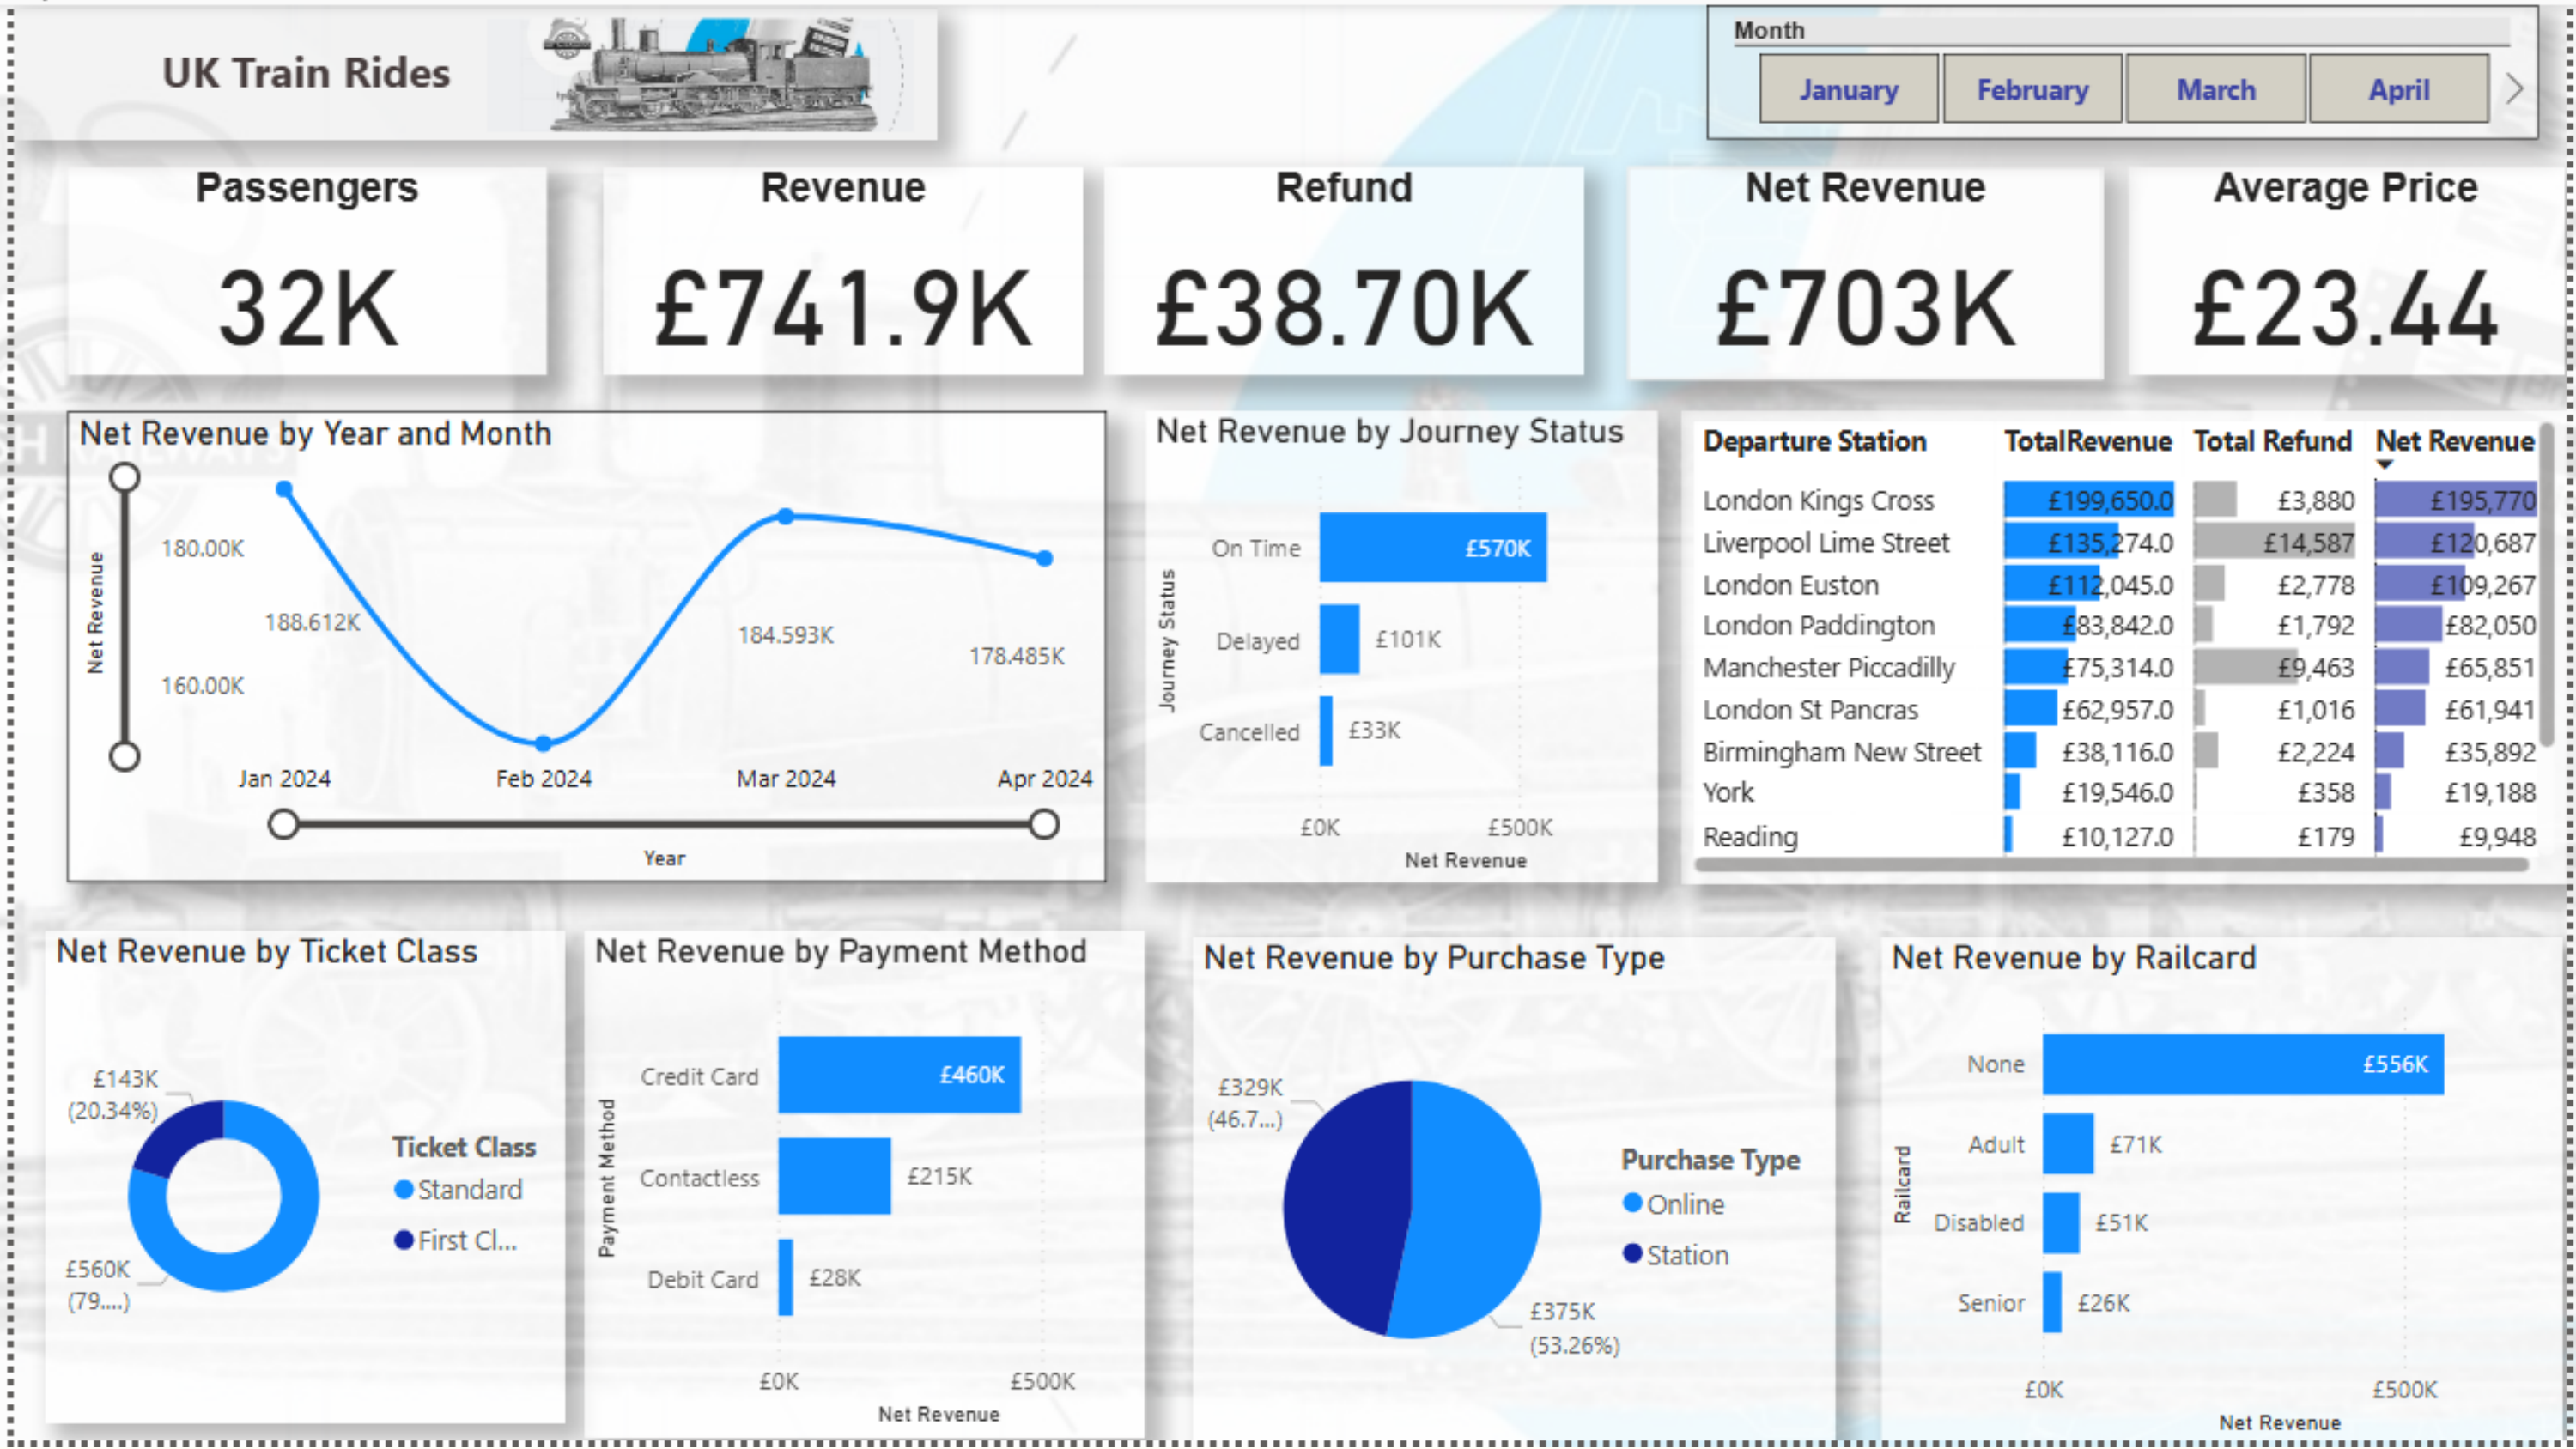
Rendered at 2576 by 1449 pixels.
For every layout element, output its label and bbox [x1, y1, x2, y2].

text_box [0, 0, 2576, 1447]
